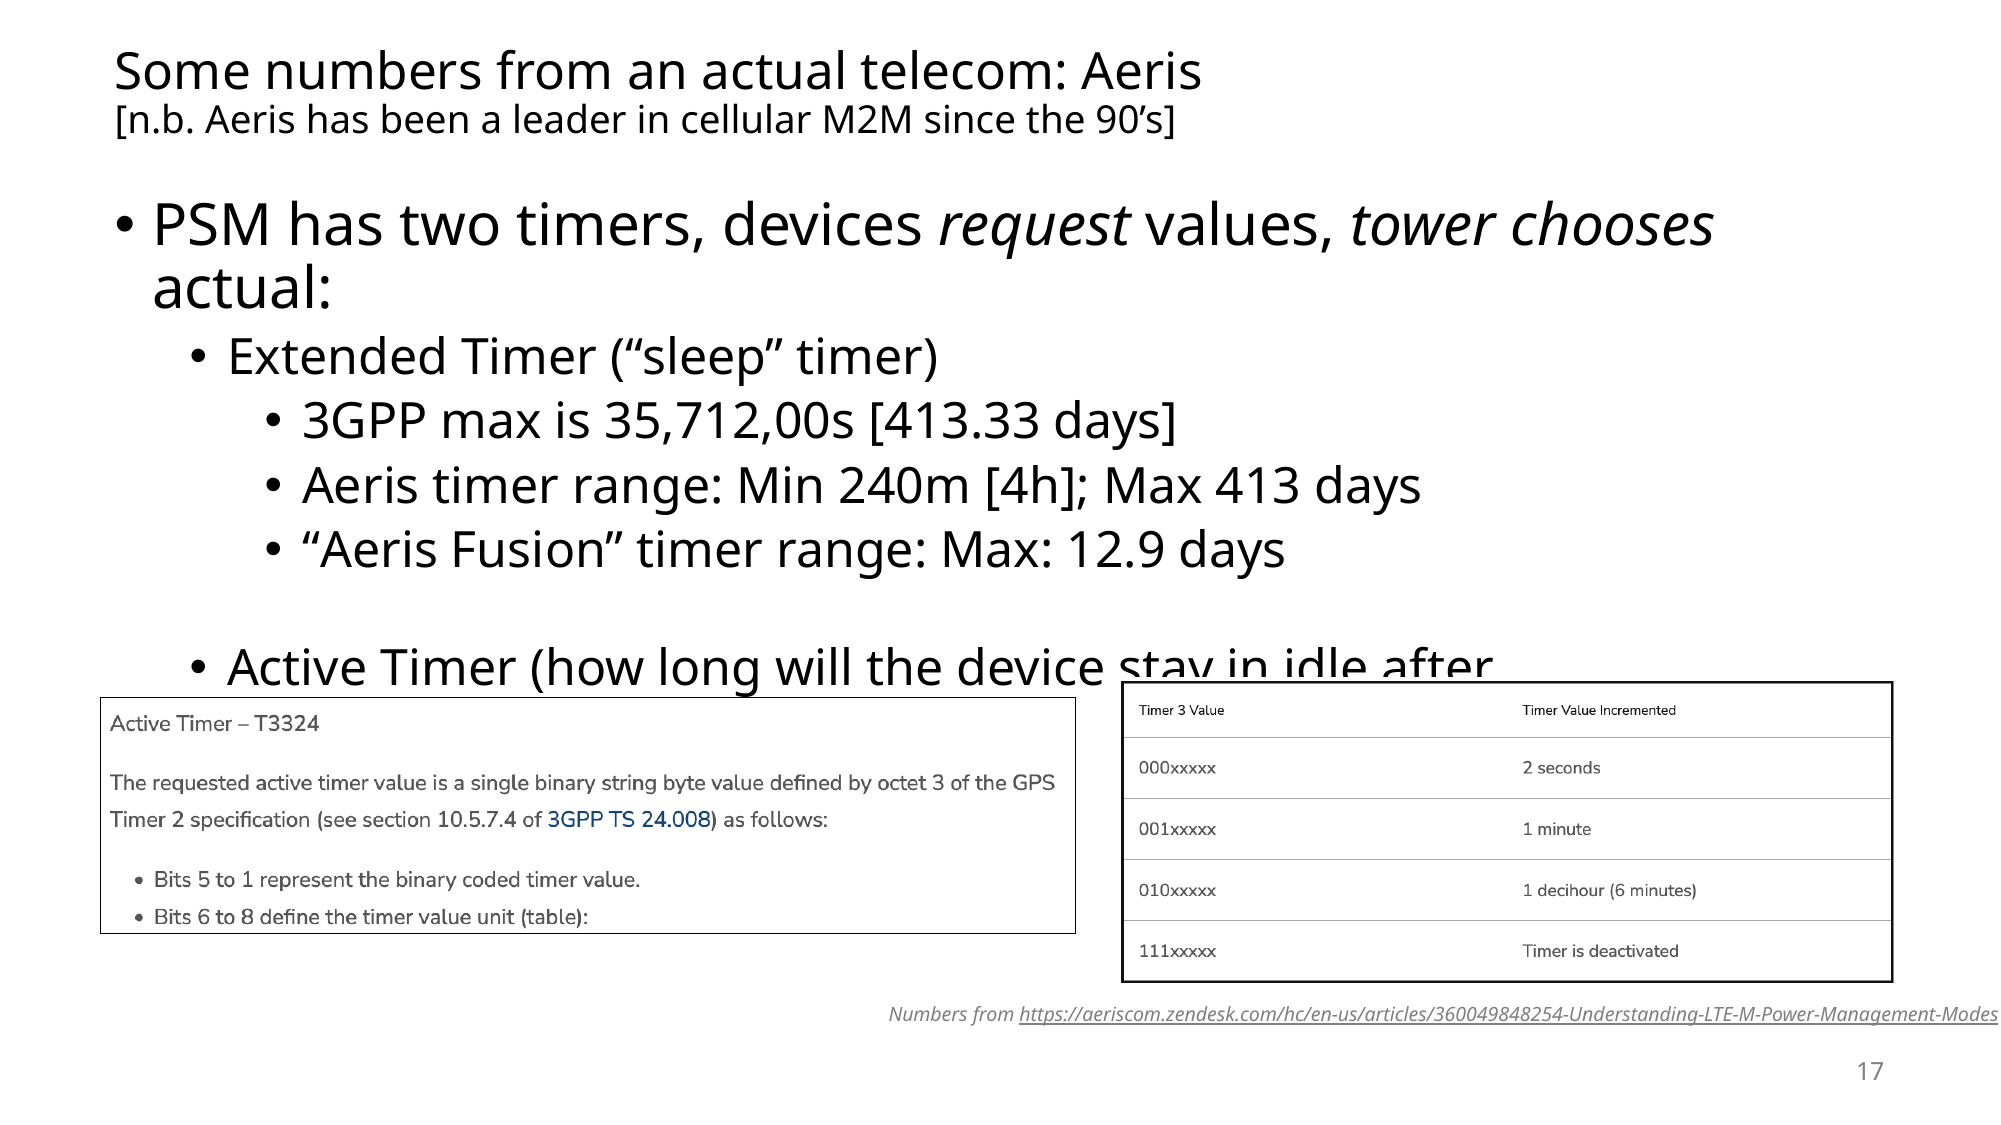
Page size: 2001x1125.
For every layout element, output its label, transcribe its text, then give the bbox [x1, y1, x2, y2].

title Some numbers from an actual telecom: Aeris [n.b. Aeris has been a leader in cellular M2M since the 90’s] [99, 37, 1900, 150]
picture [100, 697, 1076, 934]
text_box Numbers from https://aeriscom.zendesk.com/hc/en-us/articles/360049848254-Understanding-LTE-M-Power-Management-Modes [873, 994, 2000, 1036]
slide_number 17 [1749, 1042, 1900, 1103]
picture [1115, 677, 1897, 986]
list PSM has two timers, devices request values, tower chooses actual: Extended Timer (“sleep” timer) 3GPP max is 35,712,00s [413.33 days] Aeris timer range: Min 240m [4h]; Max 413 days “Aeris Fusion” timer range: Max: 12.9 days Active Timer (how long will the device stay in idle after communication?) [99, 187, 1900, 1013]
